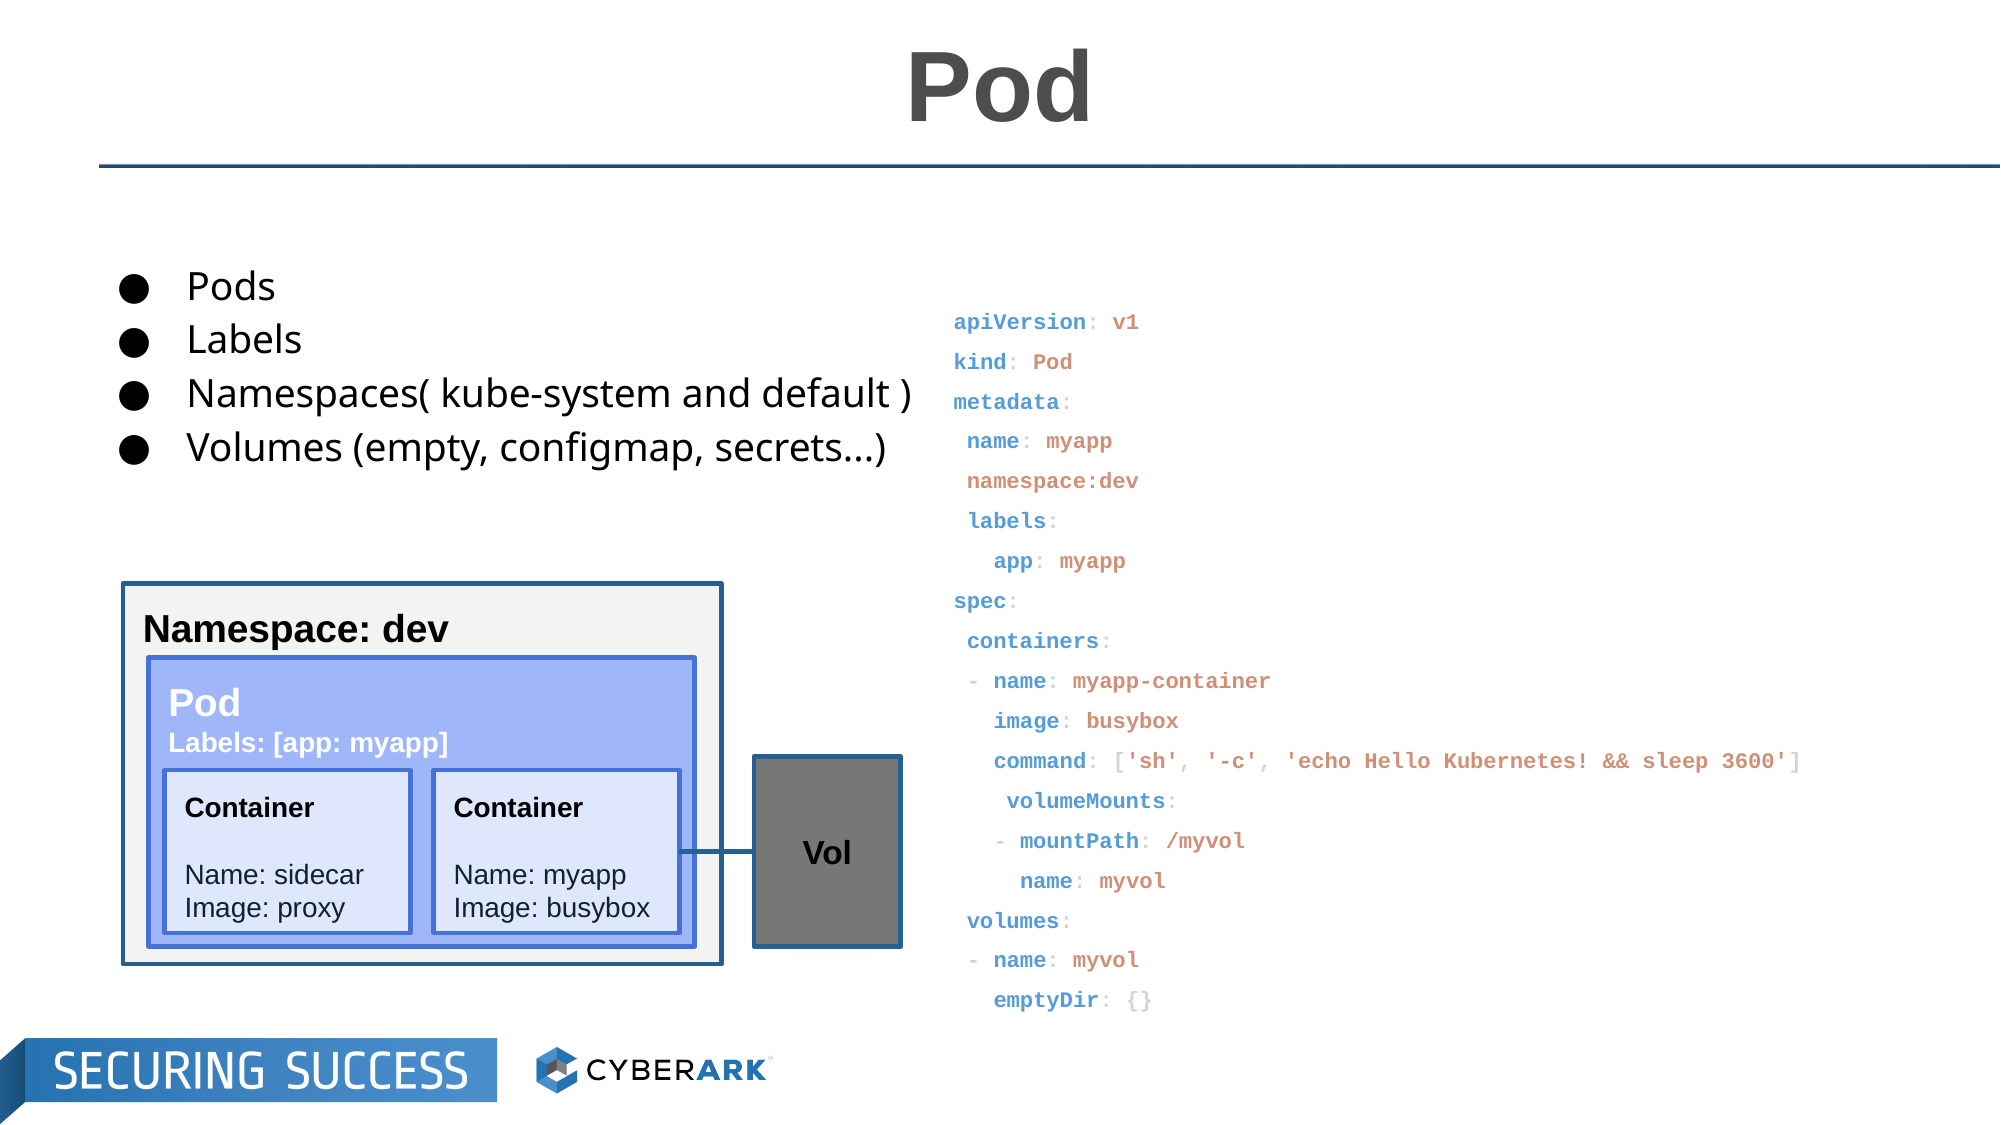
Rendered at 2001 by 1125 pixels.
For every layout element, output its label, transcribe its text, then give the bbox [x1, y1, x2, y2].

text_box Pod Labels: [app: myapp] [148, 657, 695, 947]
picture [99, 163, 2000, 168]
text_box Namespace: dev [122, 583, 722, 965]
list Pods Labels Namespaces( kube-system and default ) Volumes (empty, configmap, secrets...) [66, 234, 980, 485]
text_box Vol [753, 756, 901, 947]
text_box apiVersion: v1 kind: Pod metadata: name: myapp namespace:dev labels: app: myapp spec: containers: - name: myapp-container image: busybox command: ['sh', '-c', 'echo Hello Kubernetes! && sleep 3600'] volumeMounts: - mountPath: /myvol name: myvol volumes: - name: myvol emptyDir: {} [933, 273, 1954, 952]
picture [0, 1038, 773, 1125]
title Pod [99, 0, 1900, 164]
text_box Container Name: sidecar Image: proxy [164, 769, 411, 933]
text_box Container Name: myapp Image: busybox [433, 769, 680, 933]
